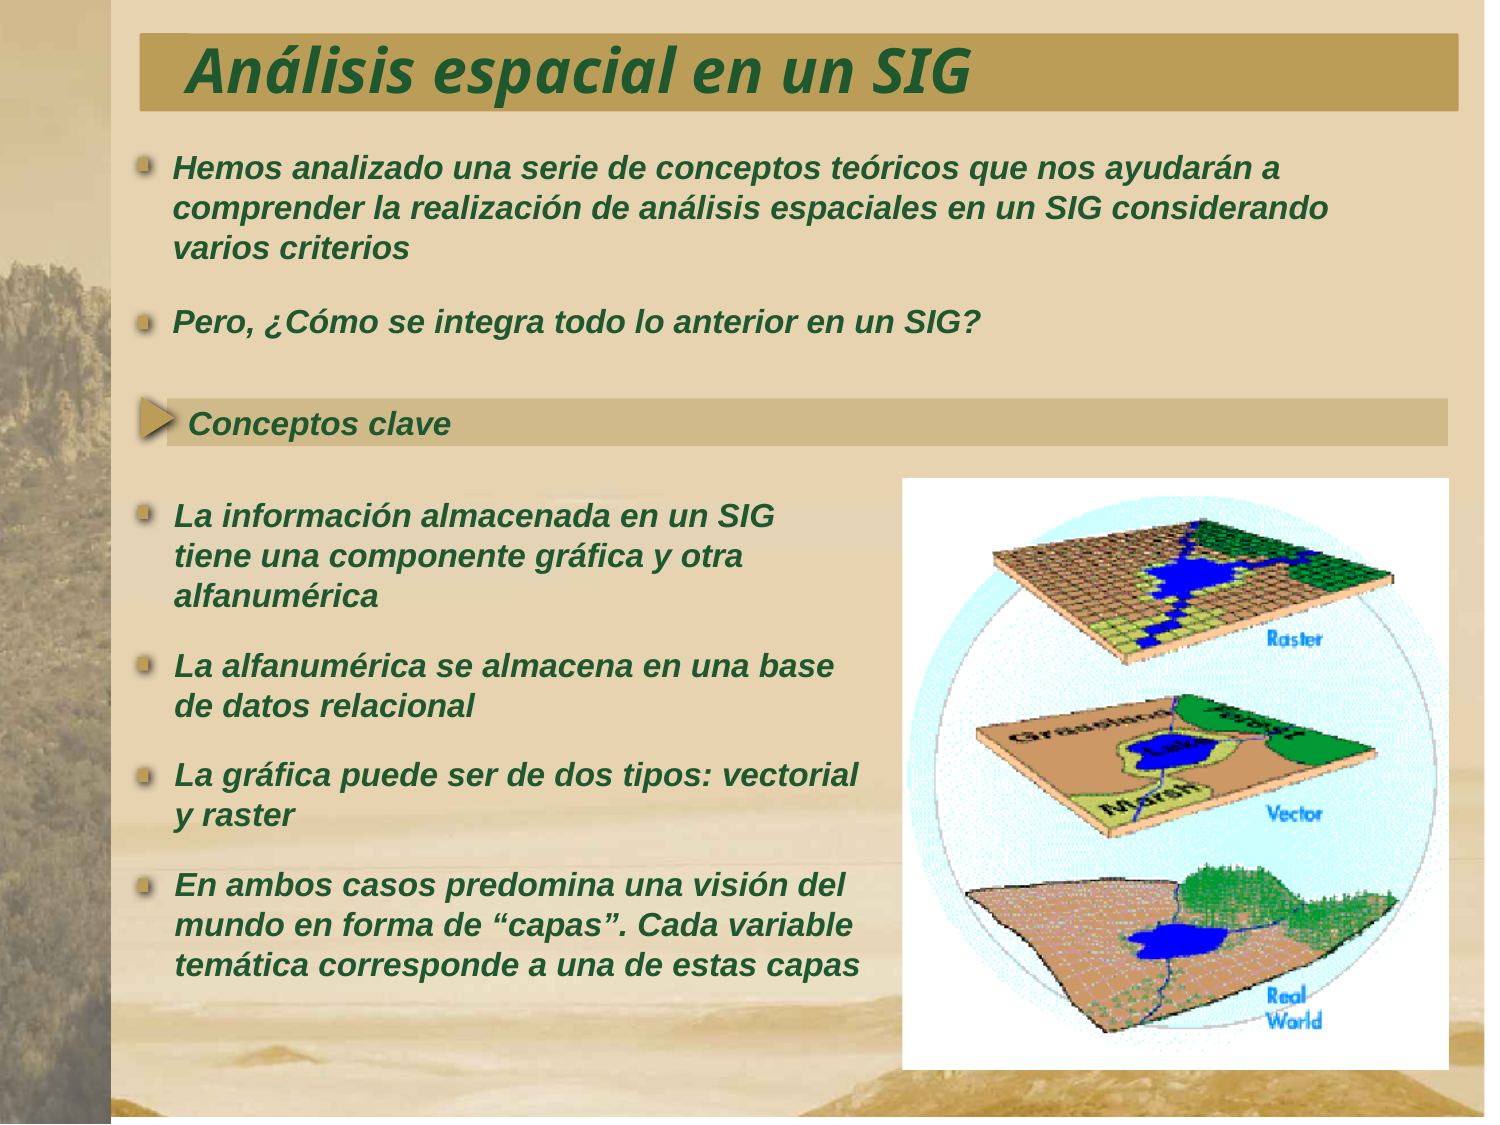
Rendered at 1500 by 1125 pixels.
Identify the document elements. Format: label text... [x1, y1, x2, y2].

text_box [137, 636, 883, 732]
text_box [137, 855, 897, 992]
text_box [137, 138, 1443, 275]
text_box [137, 486, 872, 623]
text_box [137, 292, 1443, 349]
picture [0, 0, 1485, 1124]
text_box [140, 394, 1449, 451]
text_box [137, 745, 897, 842]
text_box Análisis espacial en un SIG [172, 23, 1500, 114]
